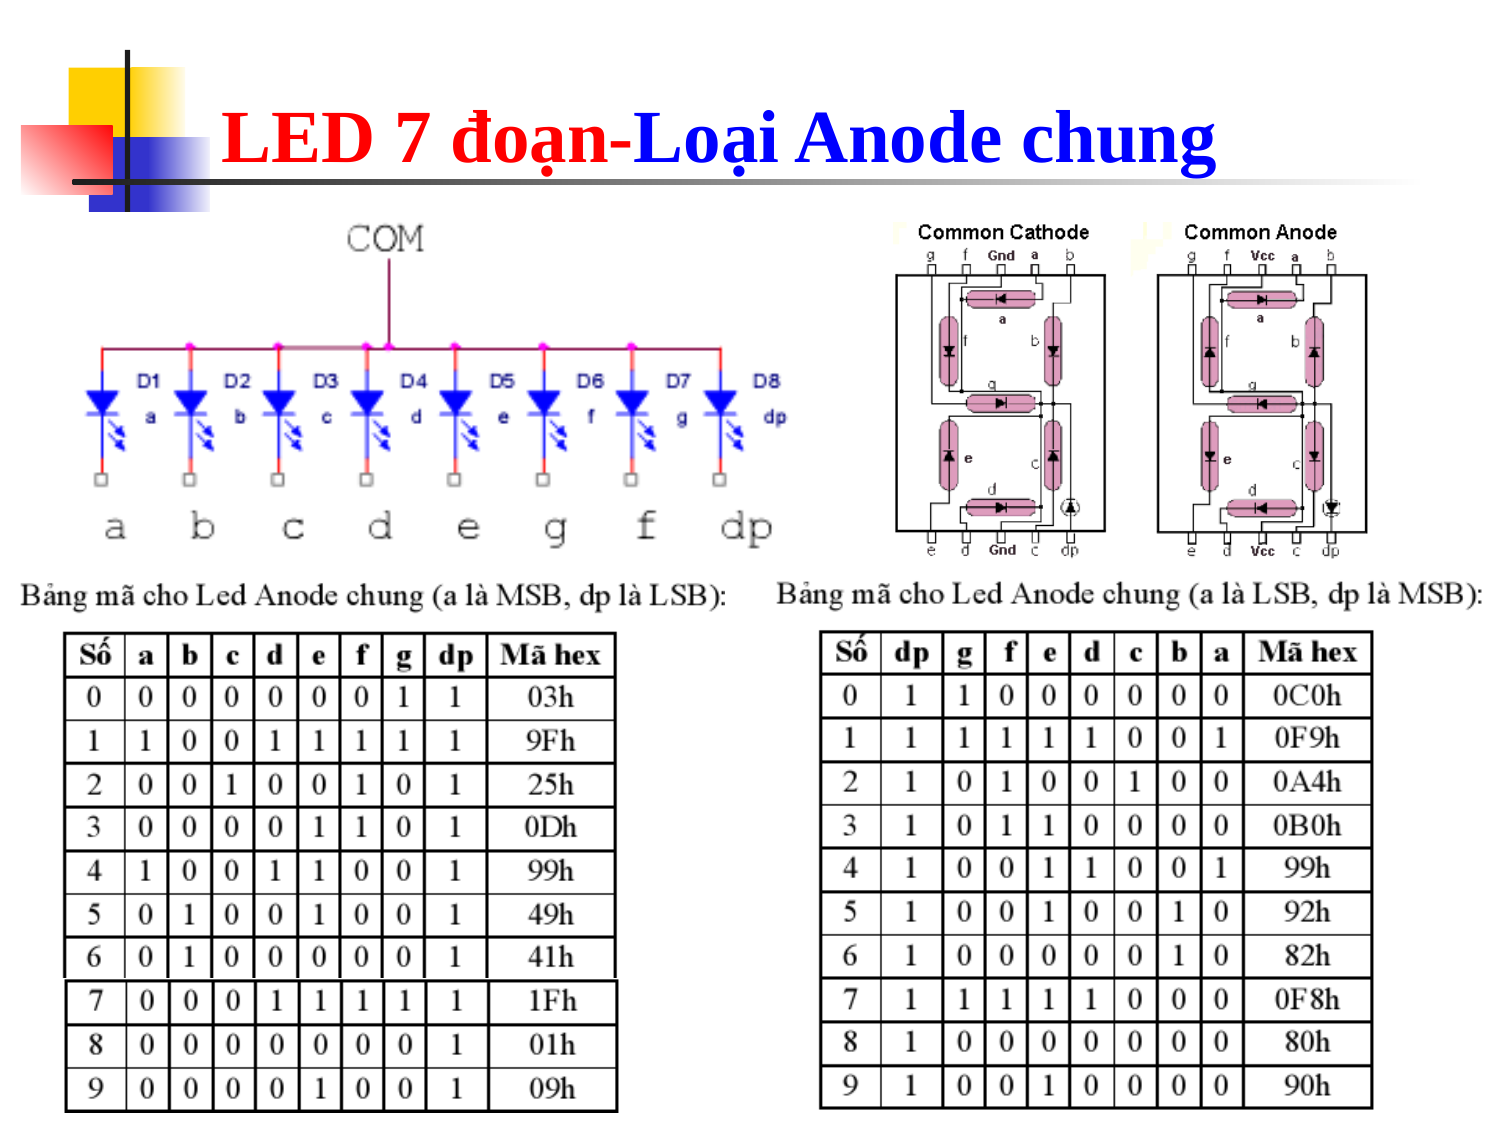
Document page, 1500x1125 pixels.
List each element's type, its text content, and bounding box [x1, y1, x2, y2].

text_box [0, 571, 726, 1113]
title LED 7 đoạn-Loại Anode chung [75, 24, 1425, 275]
picture [892, 222, 1370, 561]
picture [49, 212, 826, 563]
picture [774, 571, 1488, 1113]
